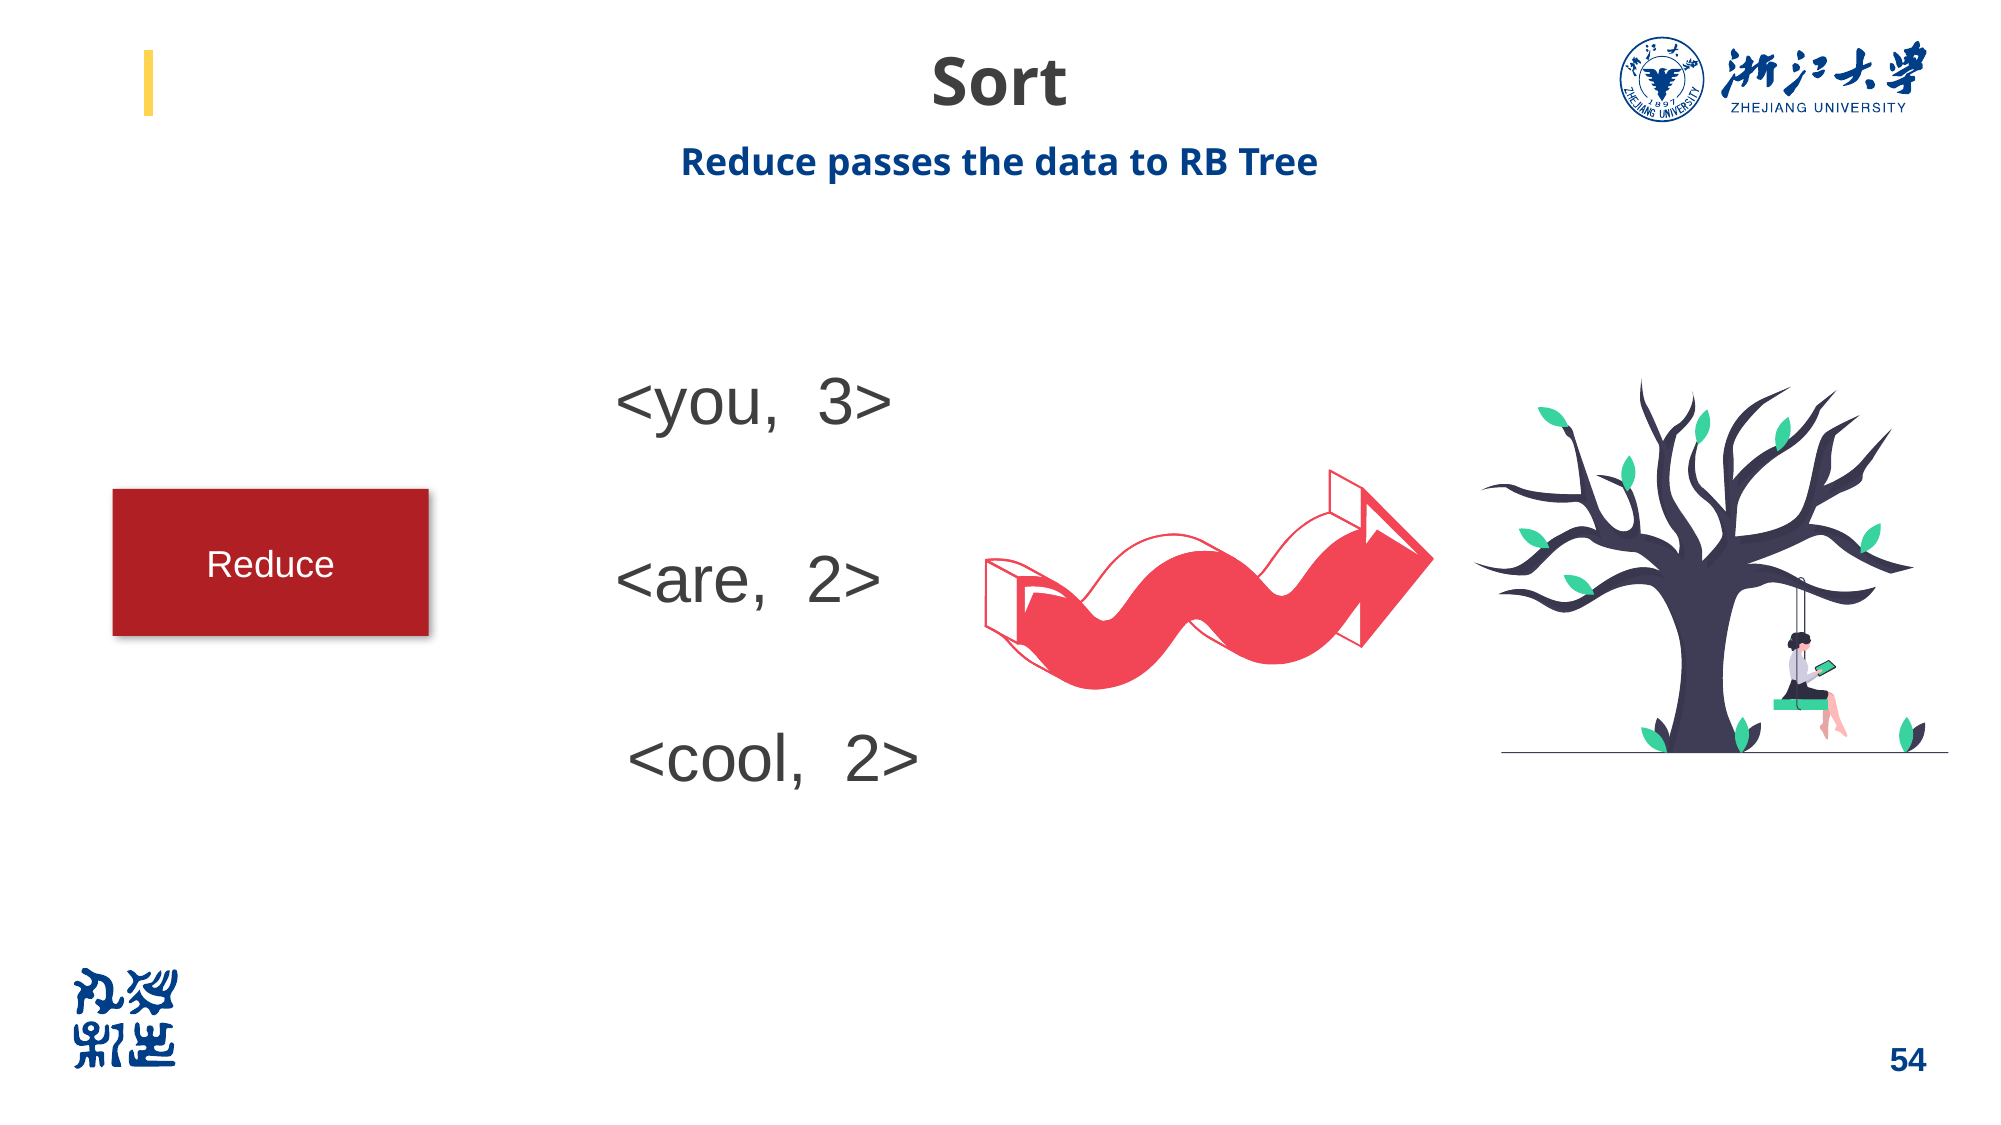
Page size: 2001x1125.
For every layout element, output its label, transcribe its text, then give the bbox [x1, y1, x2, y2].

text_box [1474, 378, 1949, 754]
title Sort [290, 34, 1710, 133]
text_box <are, 2> [601, 528, 953, 623]
text_box Reduce [112, 488, 430, 637]
text_box <you, 3> [601, 350, 953, 445]
list Reduce passes the data to RB Tree [588, 135, 1412, 235]
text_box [984, 469, 1434, 694]
text_box <cool, 2> [612, 707, 953, 803]
slide_number 54 [1476, 1022, 1927, 1079]
